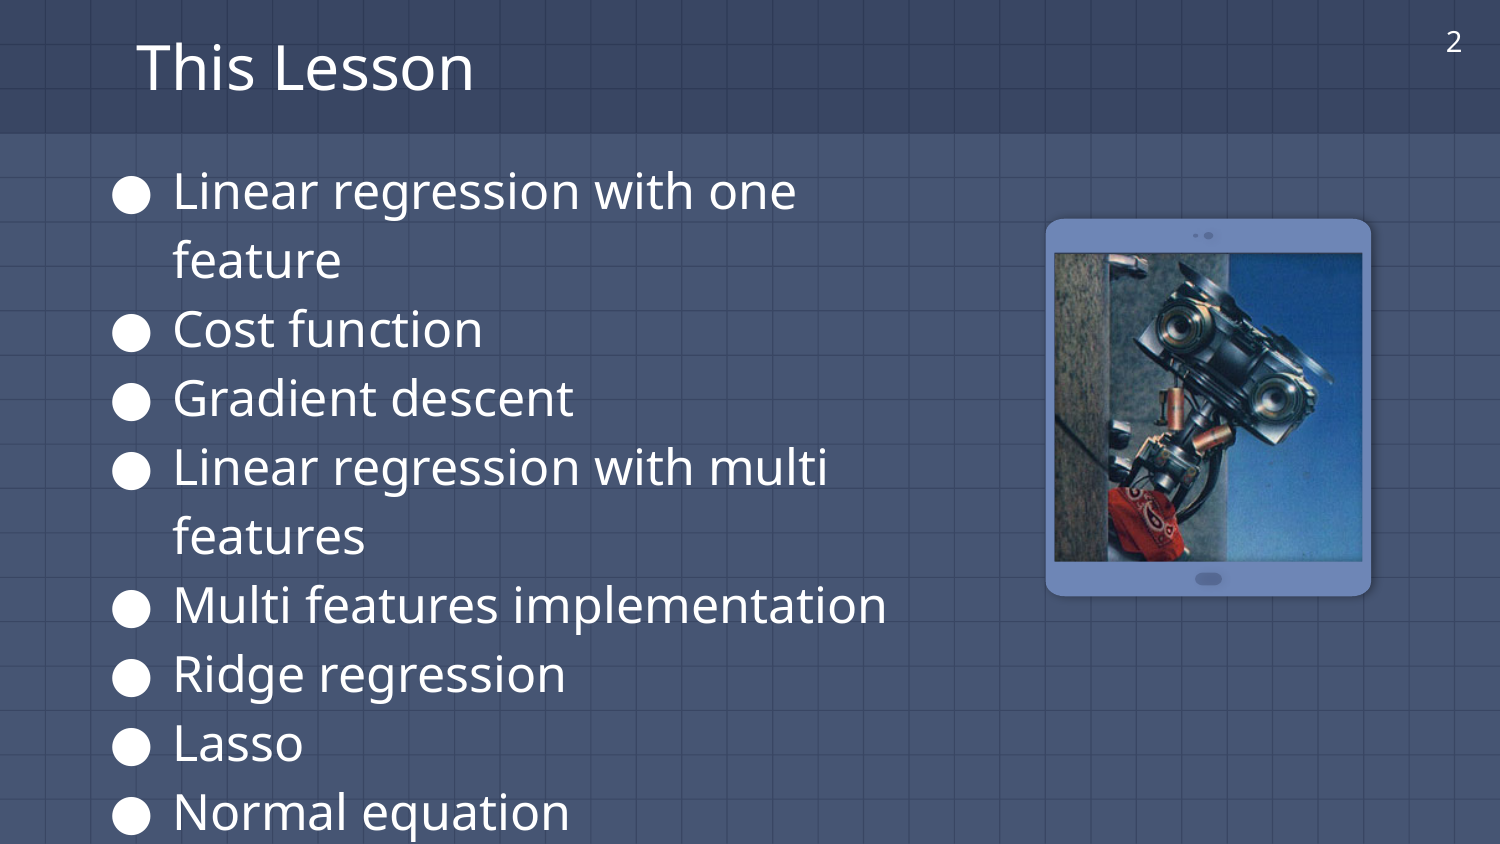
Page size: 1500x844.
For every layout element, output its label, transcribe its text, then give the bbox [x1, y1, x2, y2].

list Linear regression with one feature Cost function Gradient descent Linear regression with multi features Multi features implementation Ridge regression Lasso Normal equation Polynomial regression [82, 135, 989, 786]
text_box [1045, 218, 1372, 597]
slide_number 2 [1408, 0, 1500, 88]
title This Lesson [121, 0, 1383, 118]
